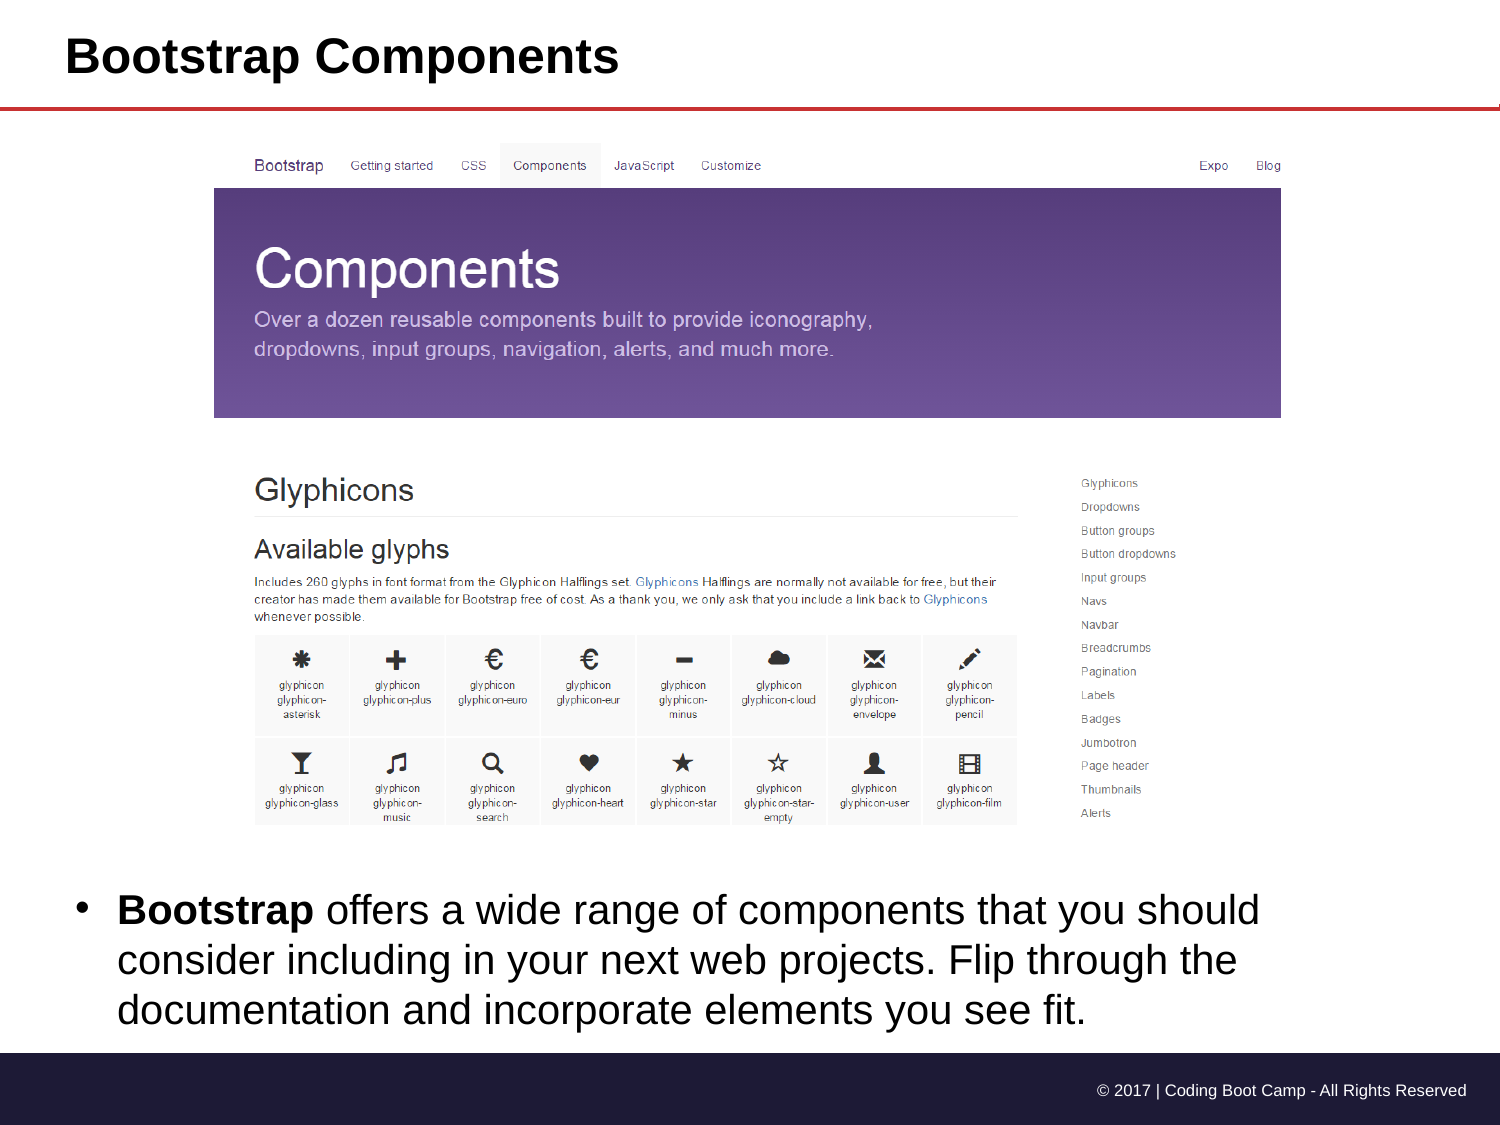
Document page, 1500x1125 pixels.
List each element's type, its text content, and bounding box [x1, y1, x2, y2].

text_box [0, 0, 1500, 108]
text_box Bootstrap Components [49, 16, 888, 91]
text_box Bootstrap offers a wide range of components that you should consider including in your next web projects. Flip through the documentation and incorporate elements you see fit. [60, 875, 1436, 1125]
picture [214, 143, 1281, 825]
